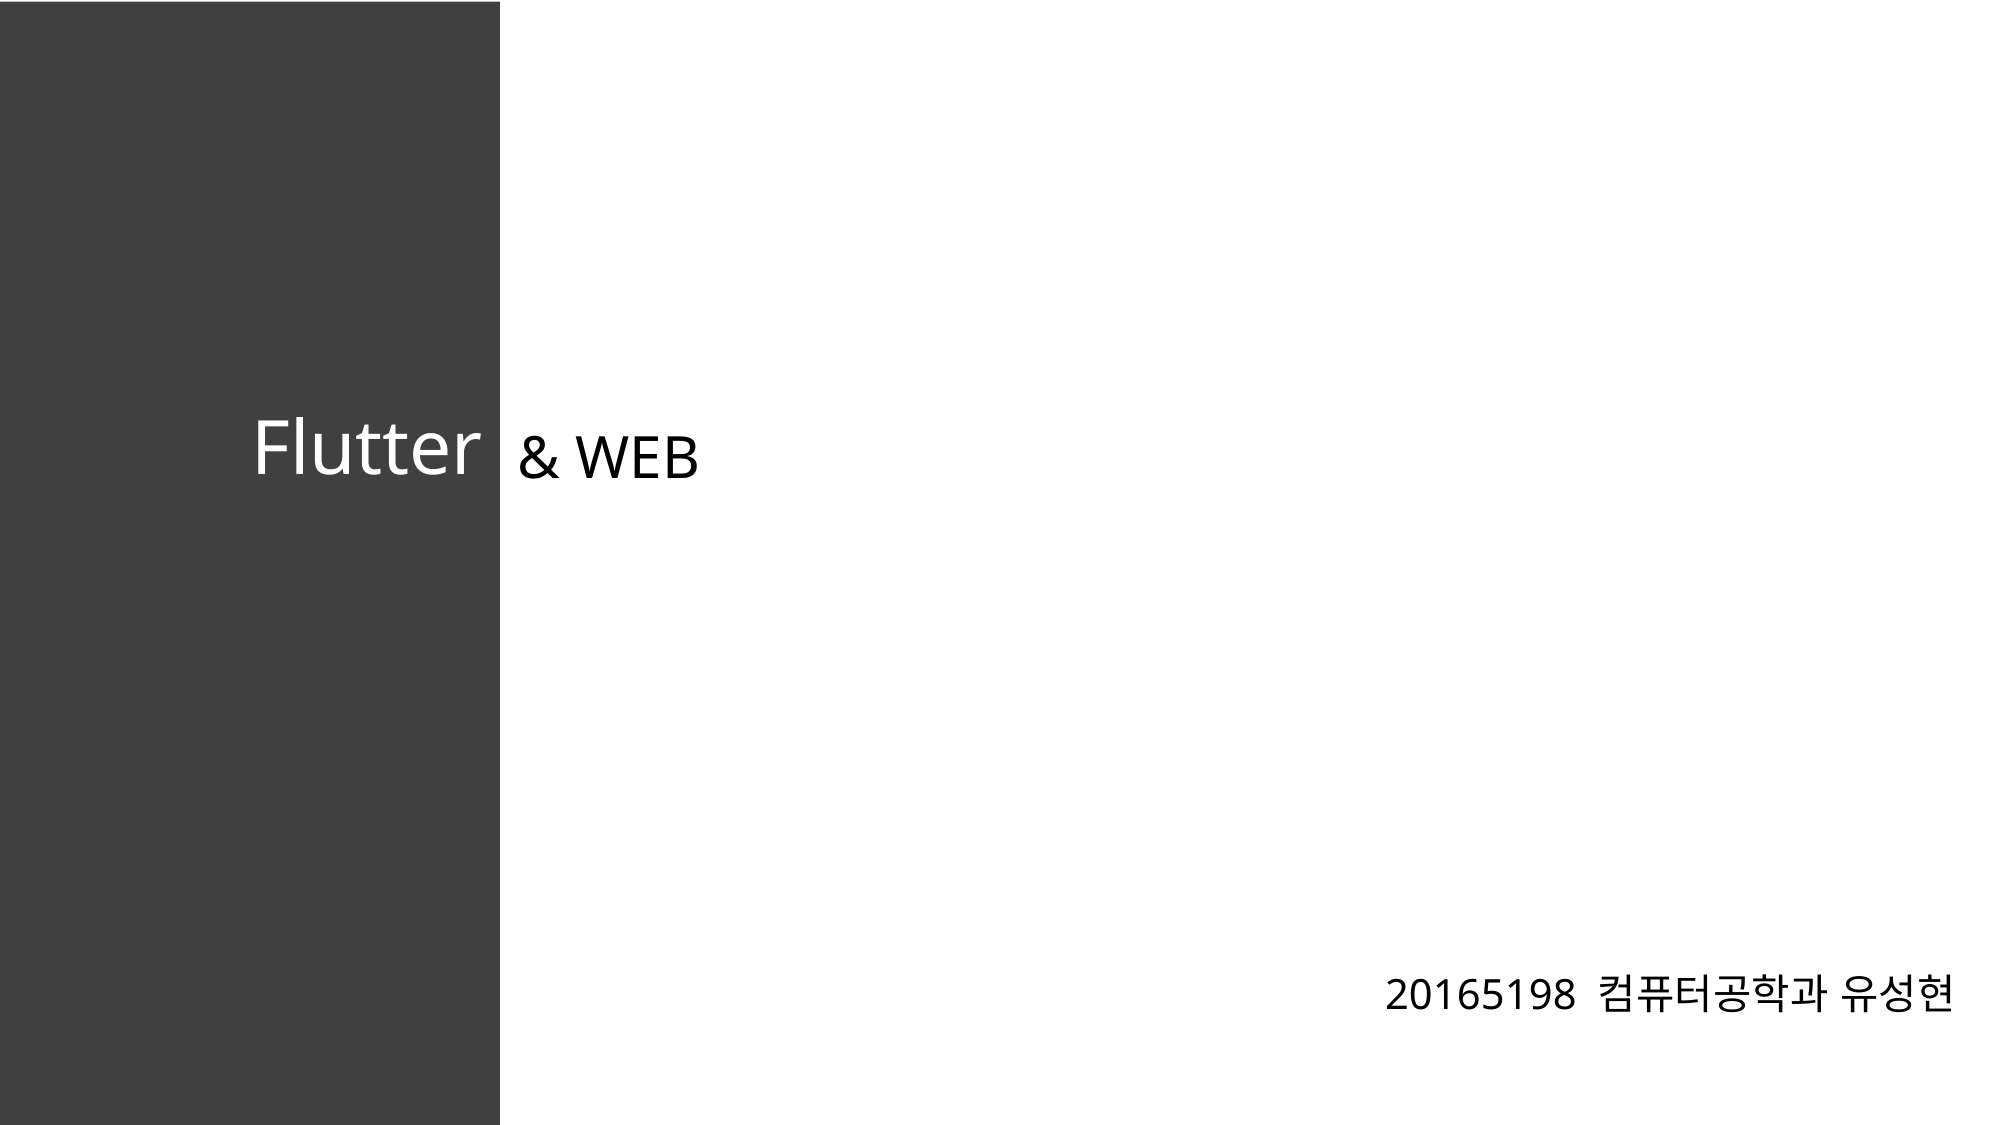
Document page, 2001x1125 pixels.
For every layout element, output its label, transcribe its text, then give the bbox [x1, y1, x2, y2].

text_box & WEB [502, 412, 716, 498]
text_box Flutter [236, 392, 498, 498]
text_box 20165198 컴퓨터공학과 유성현 [1370, 960, 1971, 1026]
text_box [0, 1, 501, 1125]
